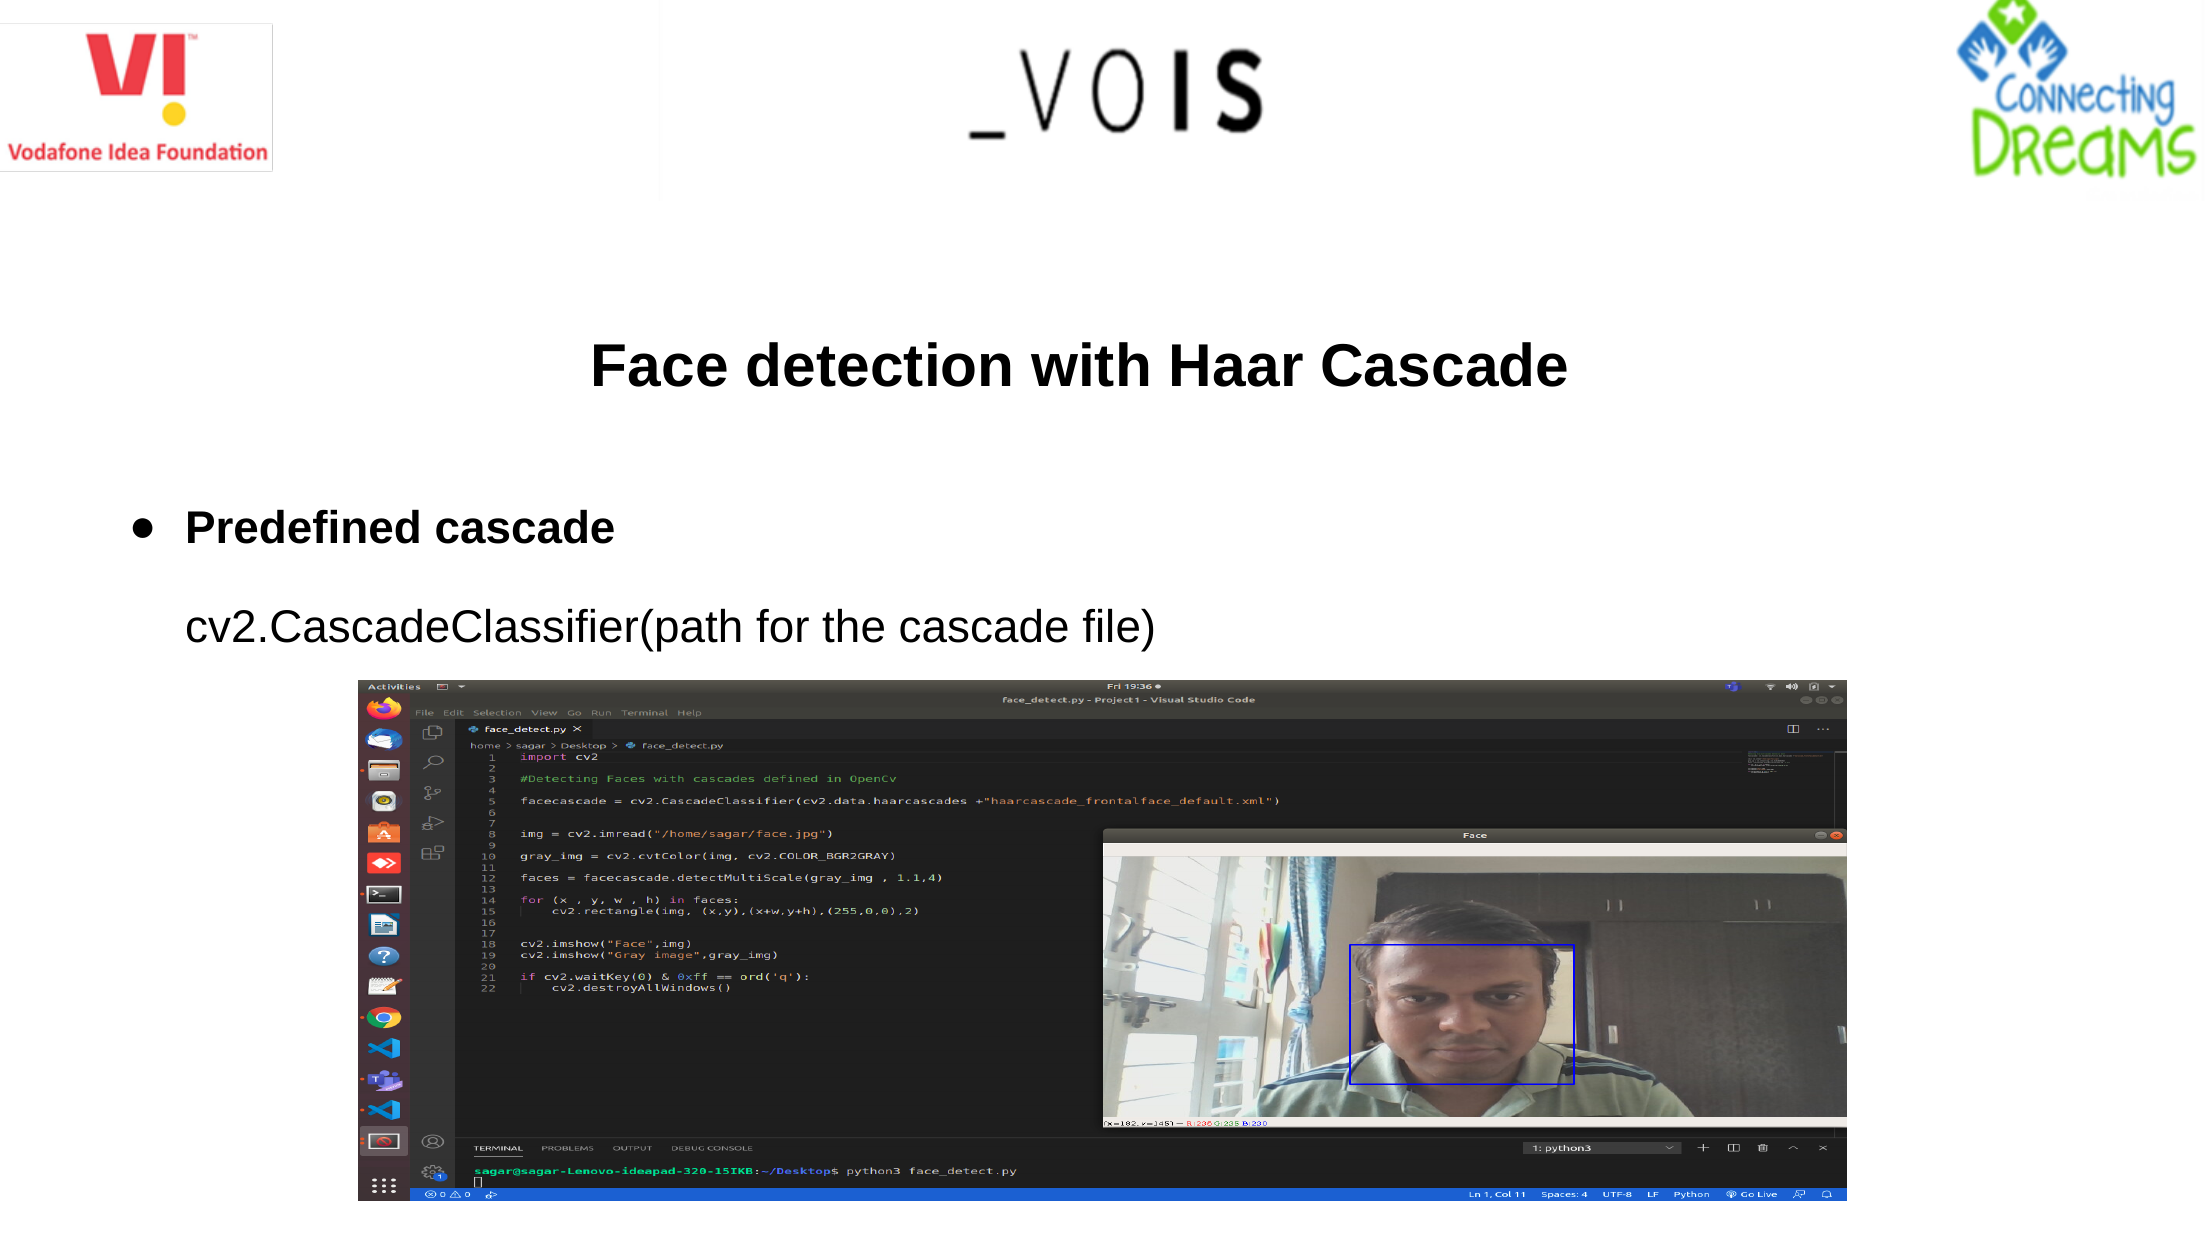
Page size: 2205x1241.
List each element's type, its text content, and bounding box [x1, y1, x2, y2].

subtitle Predefined cascade cv2.CascadeClassifier(path for the cascade file) [110, 503, 2095, 711]
picture [0, 0, 2205, 201]
title Face detection with Haar Cascade [88, 263, 2073, 471]
picture [358, 679, 1847, 1201]
